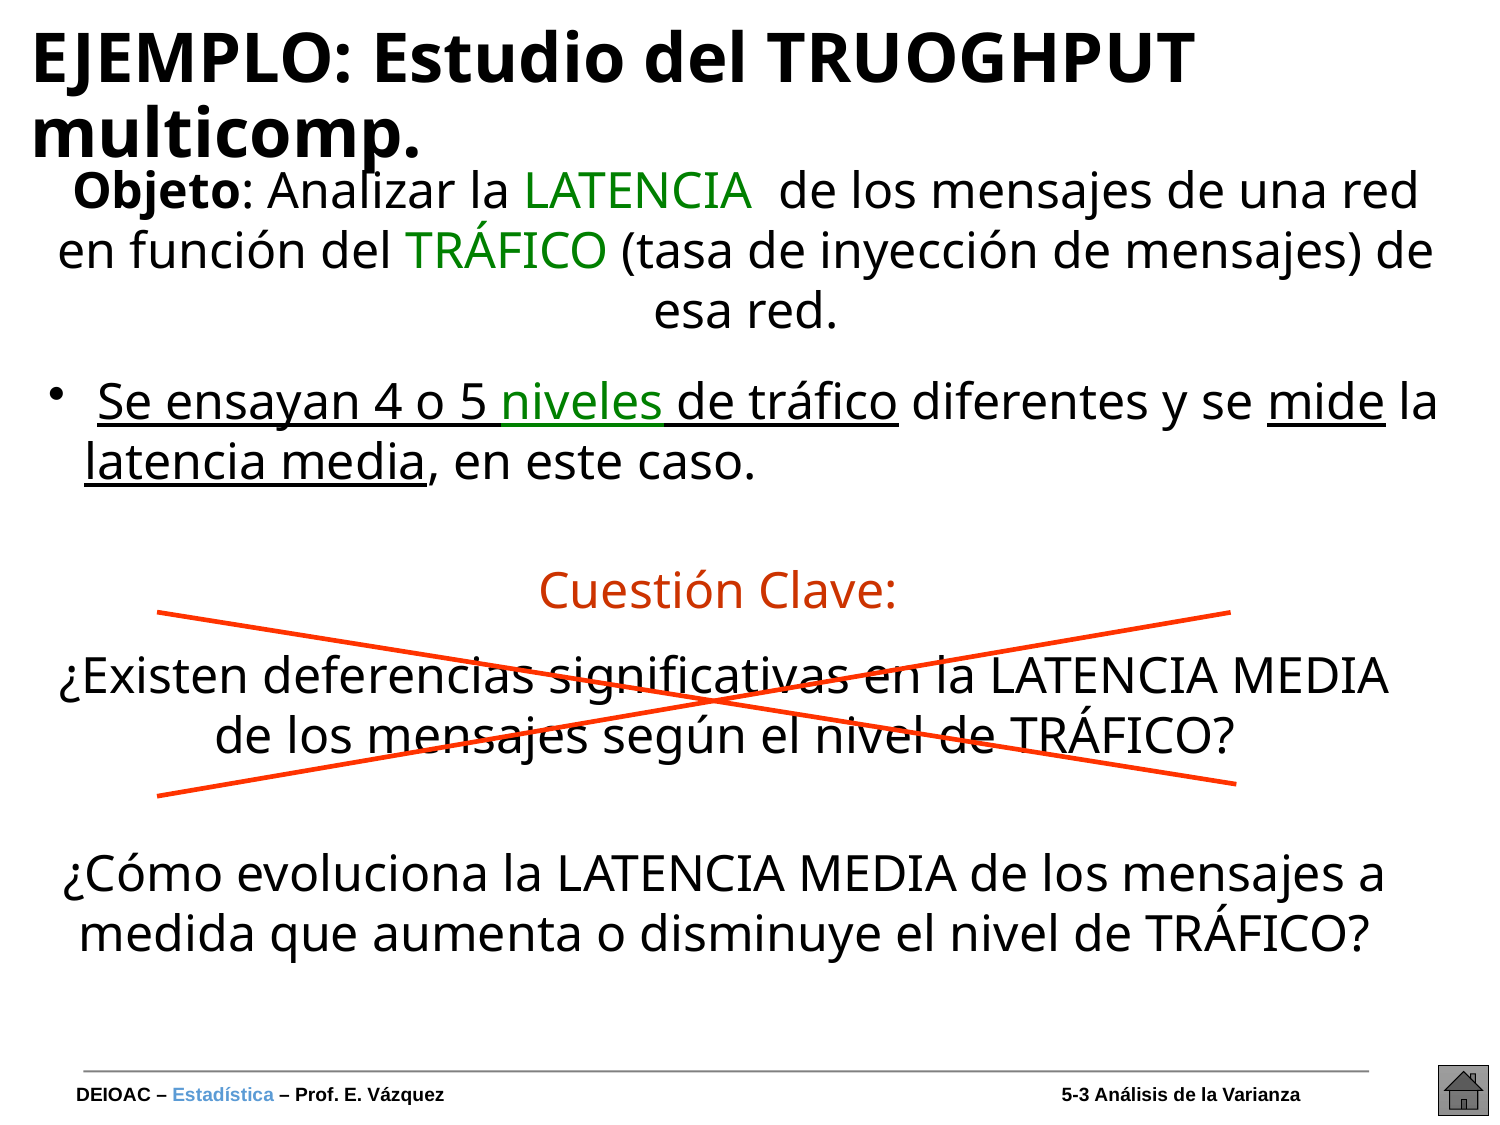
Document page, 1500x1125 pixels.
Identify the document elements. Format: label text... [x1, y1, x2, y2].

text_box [159, 612, 1235, 796]
text_box Cuestión Clave: ¿Existen deferencias significativas en la LATENCIA MEDIA de los mensajes según el nivel de TRÁFICO? [37, 550, 1413, 771]
text_box Objeto: Analizar la LATENCIA de los mensajes de una red en función del TRÁFICO (tasa de inyección de mensajes) de esa red. Se ensayan 4 o 5 niveles de tráfico diferentes y se mide la latencia media, en este caso. [33, 185, 1459, 497]
title EJEMPLO: Estudio del TRUOGHPUT multicomp. [15, 11, 1485, 185]
text_box ¿Cómo evoluciona la LATENCIA MEDIA de los mensajes a medida que aumenta o disminuye el nivel de TRÁFICO? [37, 834, 1413, 969]
